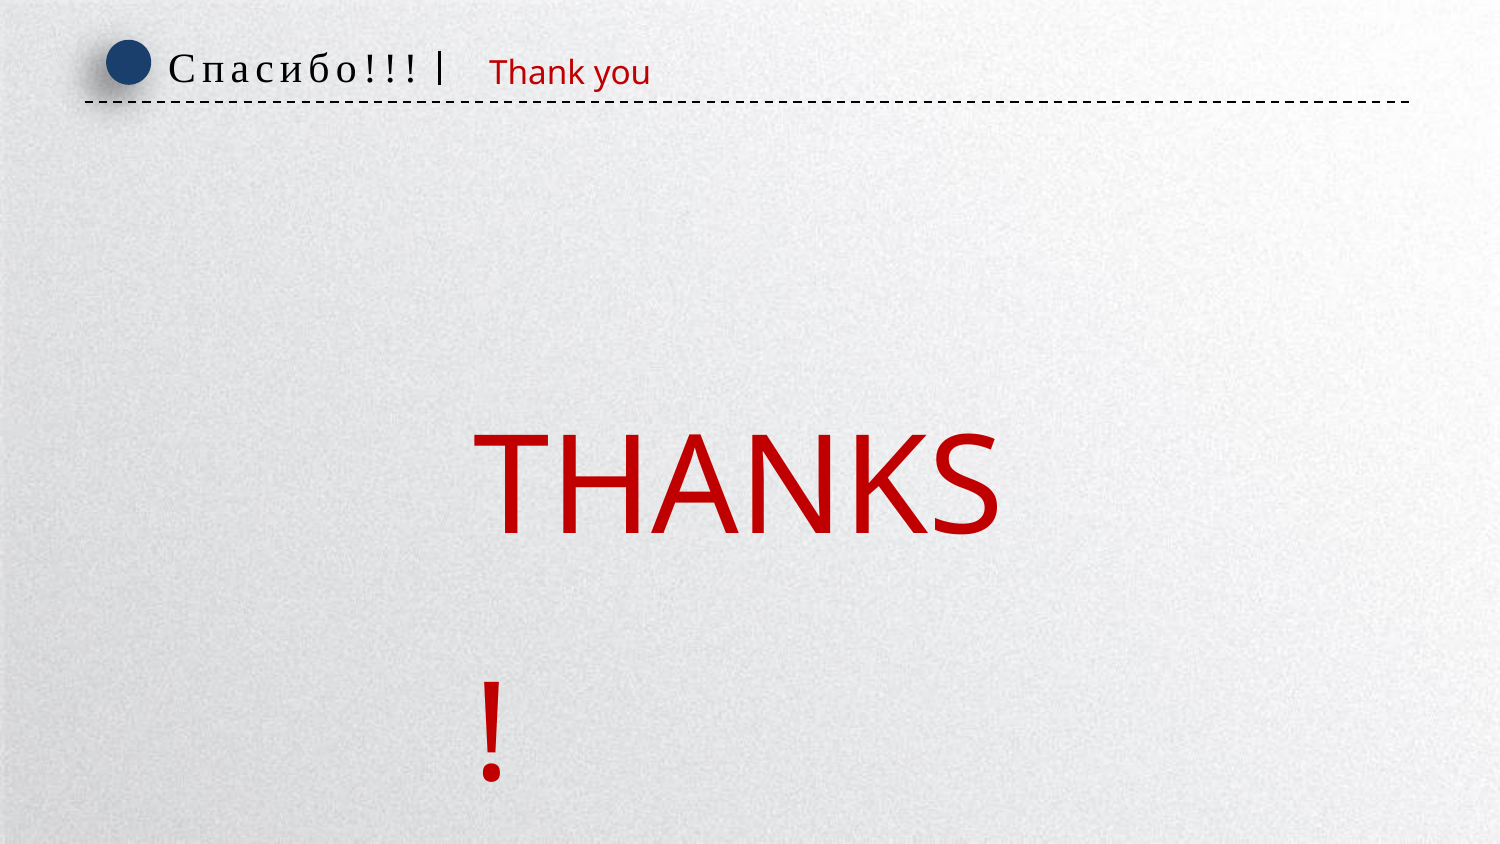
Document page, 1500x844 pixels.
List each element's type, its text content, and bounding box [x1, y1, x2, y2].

text_box [104, 37, 153, 87]
picture [0, 0, 1500, 844]
text_box THANKS! [458, 306, 1042, 816]
text_box Thank you [474, 43, 667, 99]
text_box Спасибо!!! [153, 33, 433, 99]
